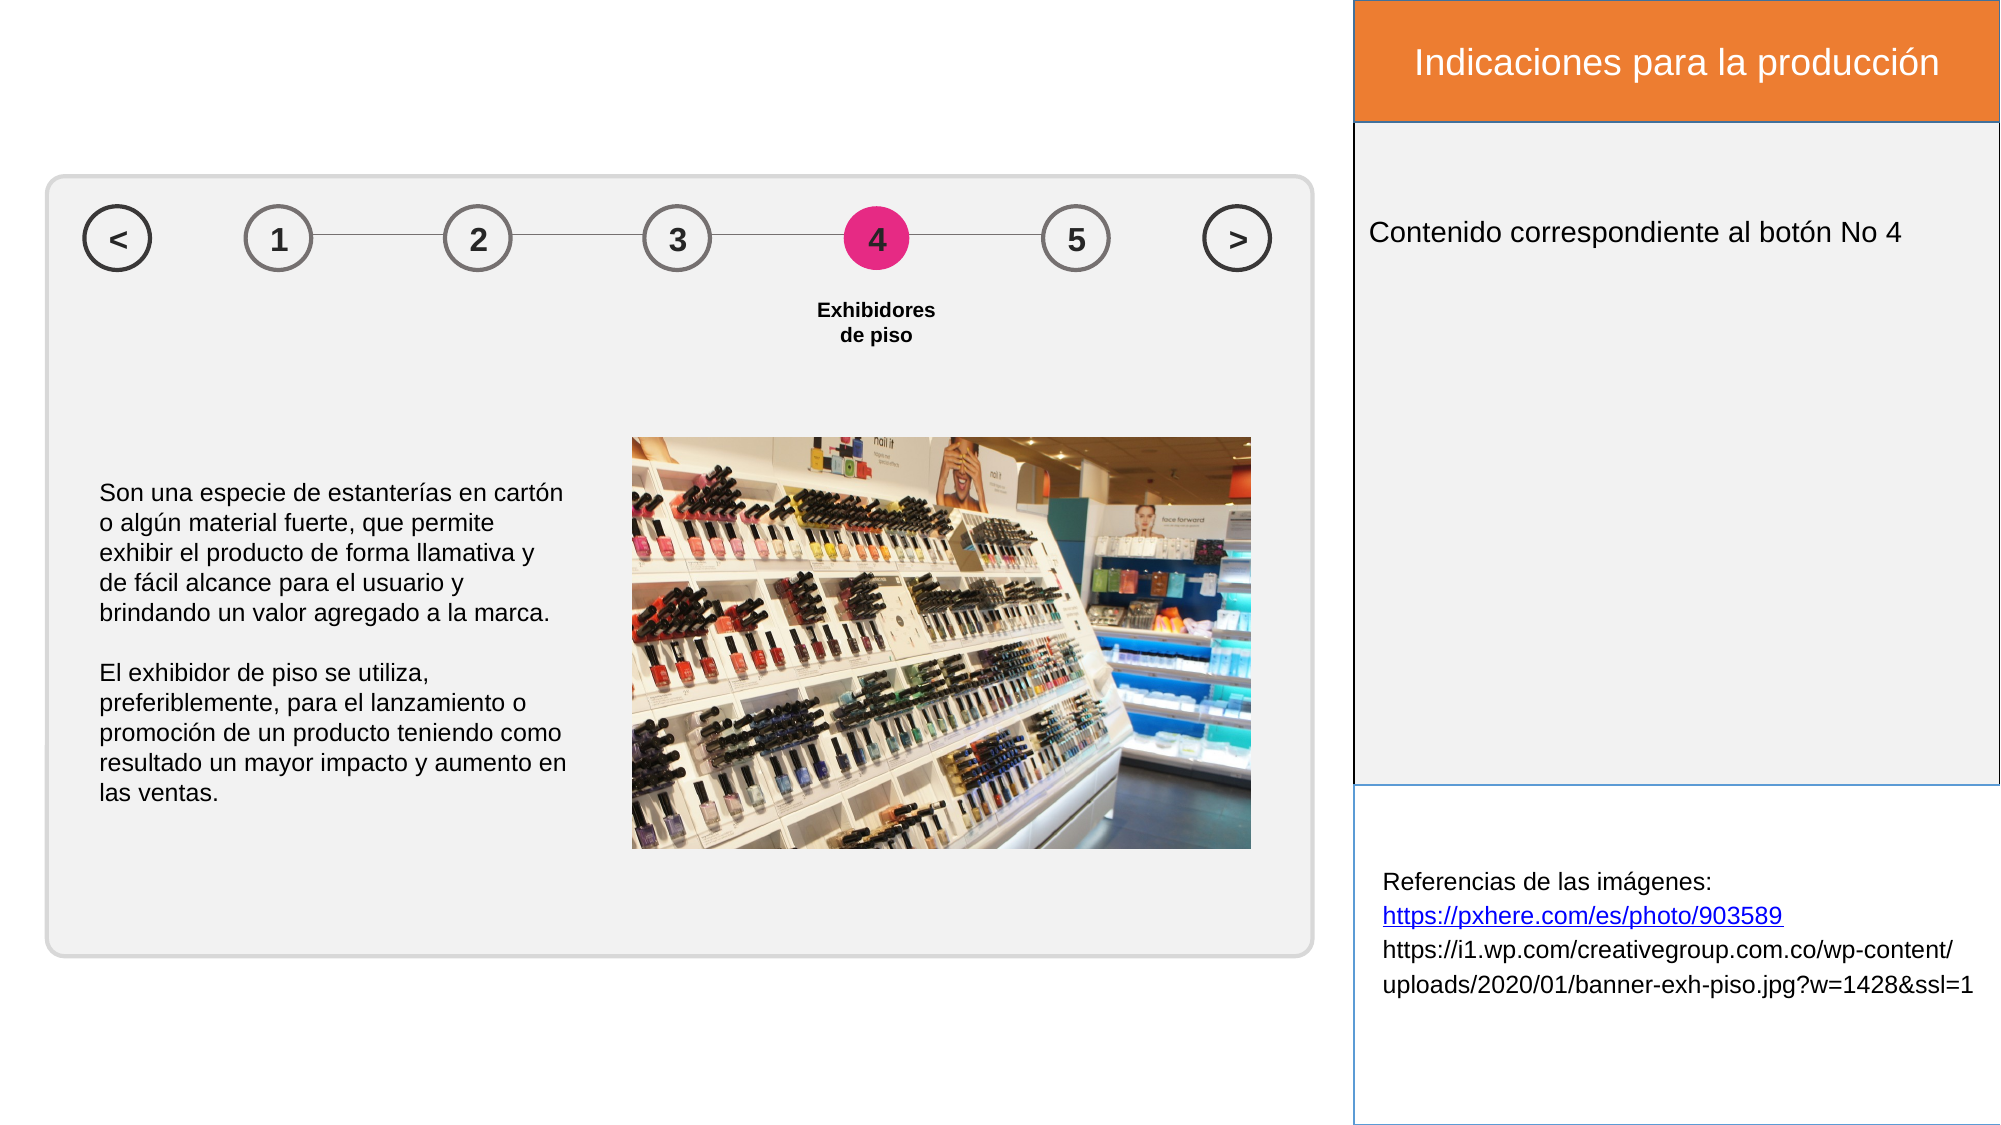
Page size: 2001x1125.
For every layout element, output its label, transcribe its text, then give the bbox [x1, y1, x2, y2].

text_box 5 [1043, 239, 1109, 271]
text_box Exhibidores de piso [794, 288, 959, 354]
picture [632, 437, 1251, 850]
text_box 2 [445, 206, 511, 233]
text_box [1353, 122, 2000, 206]
text_box 2 [445, 243, 511, 271]
text_box Referencias de las imágenes: https://pxhere.com/es/photo/903589 https://i1.wp.com/creativegroup.com.co/wp-content/uploads/2020/01/banner-exh-piso.jpg?w=1428&ssl=1 [1353, 785, 2000, 1125]
text_box [46, 176, 1313, 957]
text_box [1353, 701, 2000, 785]
text_box 1 [245, 206, 311, 271]
text_box Son una especie de estanterías en cartón o algún material fuerte, que permite exhibir el producto de forma llamativa y de fácil alcance para el usuario y brindando un valor agregado a la marca. El exhibidor de piso se utiliza, preferiblemente, para el lanzamiento o promoción de un producto teniendo como resultado un mayor impacto y aumento en las ventas. [84, 469, 585, 814]
text_box < [84, 206, 151, 271]
text_box 3 [644, 206, 710, 233]
text_box 5 [1043, 206, 1109, 234]
text_box Indicaciones para la producción [1353, 0, 2000, 122]
text_box > [1204, 206, 1270, 271]
text_box Contenido correspondiente al botón No 4 [1353, 206, 2000, 701]
text_box 3 [644, 243, 710, 271]
text_box 4 [844, 206, 909, 233]
text_box 4 [844, 243, 909, 271]
